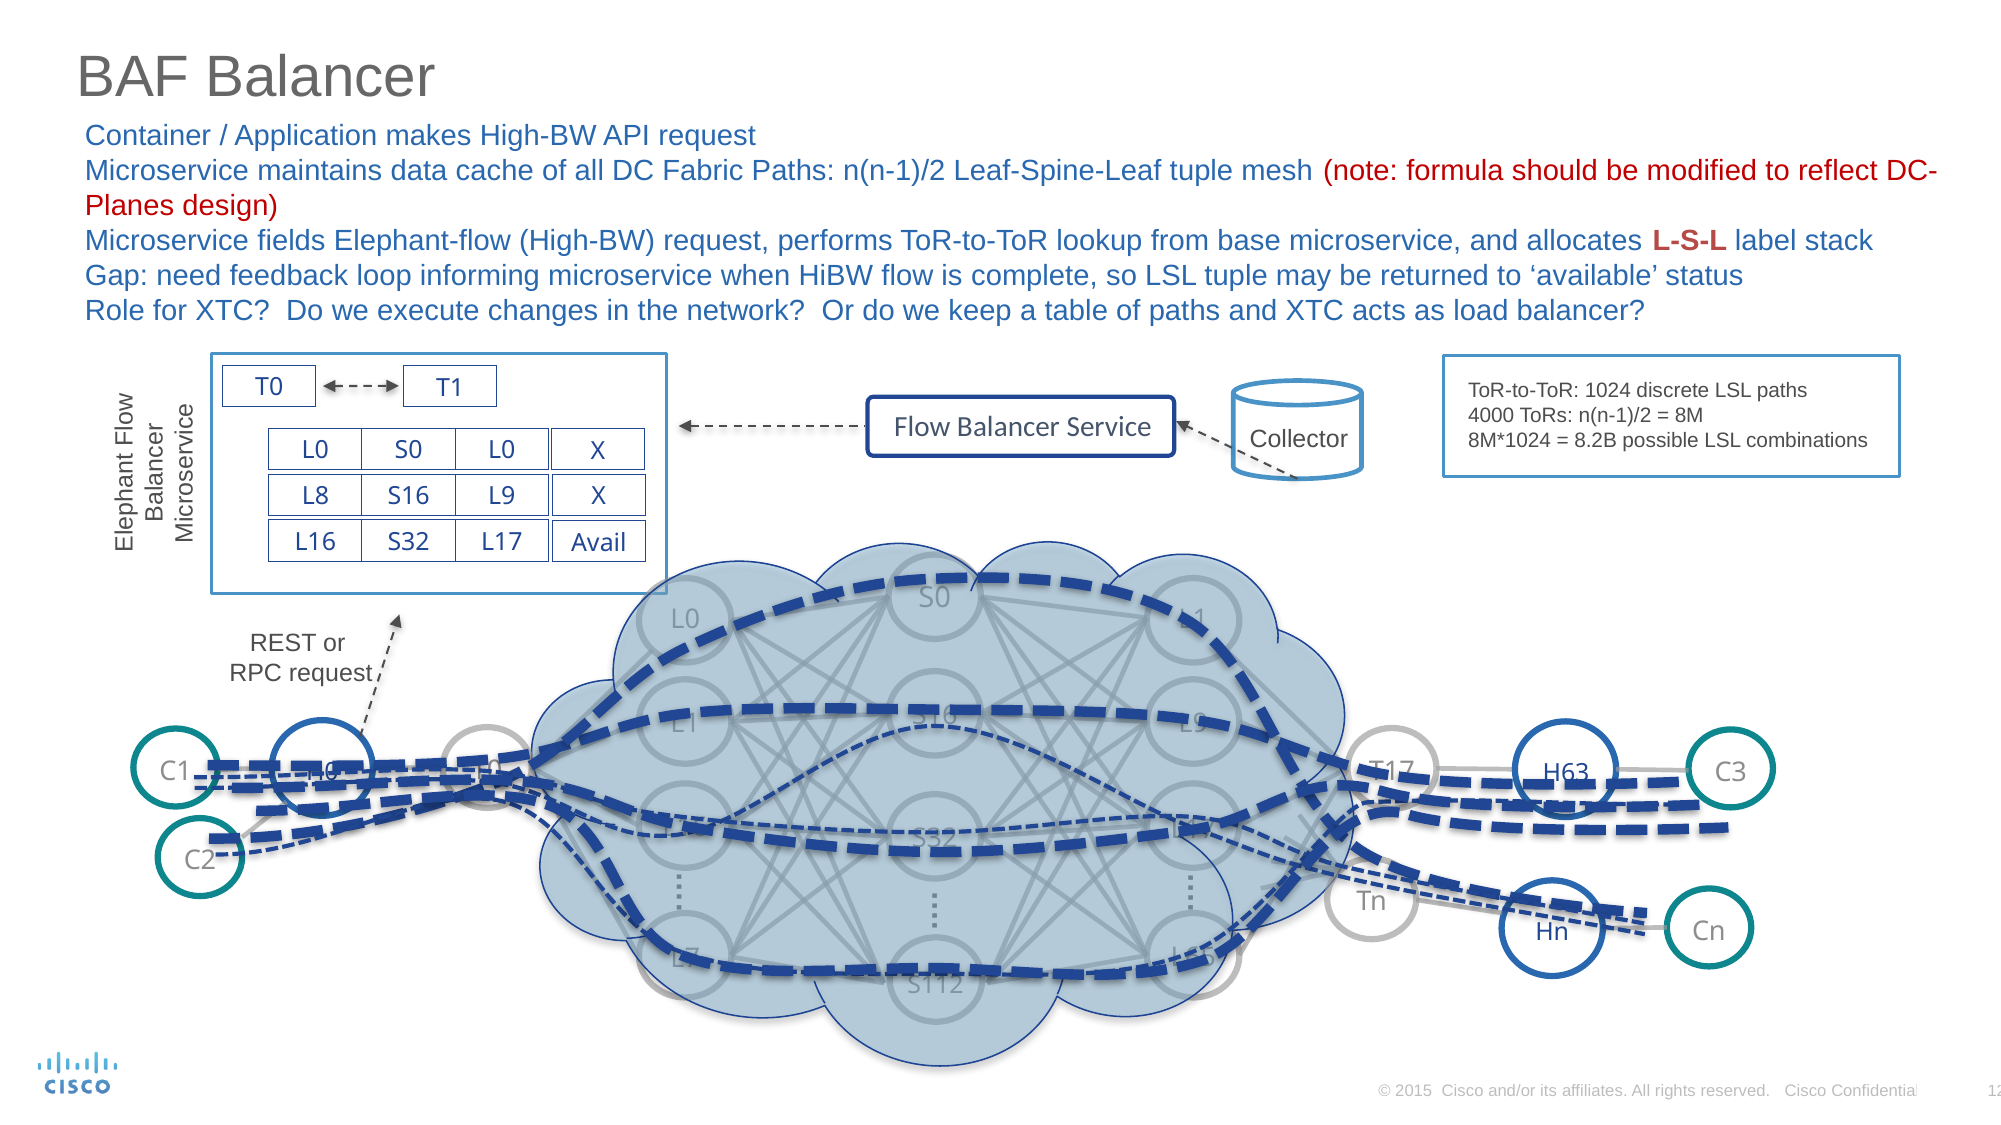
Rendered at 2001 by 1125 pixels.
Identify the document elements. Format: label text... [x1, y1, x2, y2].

text_box Container / Application makes High-BW API request Microservice maintains data cache of all DC Fabric Paths: n(n-1)/2 Leaf-Spine-Leaf tuple mesh (note: formula should be modified to reflect DC-Planes design) Microservice fields Elephant-flow (High-BW) request, performs ToR-to-ToR lookup from base microservice, and allocates L-S-L label stack Gap: need feedback loop informing microservice when HiBW flow is complete, so LSL tuple may be returned to ‘available’ status Role for XTC? Do we execute changes in the network? Or do we keep a table of paths and XTC acts as load balancer? [70, 109, 1986, 369]
text_box [209, 351, 669, 528]
text_box L0 [455, 428, 549, 470]
text_box L16 [268, 519, 361, 528]
text_box Avail [552, 520, 646, 528]
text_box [1175, 420, 1234, 430]
text_box Elephant Flow Balancer Microservice [100, 353, 205, 594]
text_box S16 [361, 474, 455, 516]
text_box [321, 387, 400, 396]
text_box L8 [268, 474, 361, 516]
text_box ToR-to-ToR: 1024 discrete LSL paths 4000 ToRs: n(n-1)/2 = 8M 8M*1024 = 8.2B possible LSL combinations [1453, 369, 1884, 459]
text_box X [551, 428, 645, 470]
picture [30, 1044, 125, 1103]
text_box [1260, 460, 1364, 481]
text_box [1441, 354, 1901, 479]
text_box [867, 396, 1176, 457]
text_box [1231, 378, 1364, 420]
text_box L9 [455, 474, 549, 516]
text_box T1 [403, 365, 497, 407]
text_box S32 [361, 519, 455, 528]
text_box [133, 530, 1774, 1064]
text_box S0 [361, 428, 455, 470]
text_box L17 [455, 519, 549, 528]
text_box [1231, 454, 1287, 481]
text_box X [552, 474, 646, 516]
text_box T0 [222, 365, 316, 407]
text_box Collector [1234, 415, 1364, 460]
title BAF Balancer [61, 3, 1941, 129]
